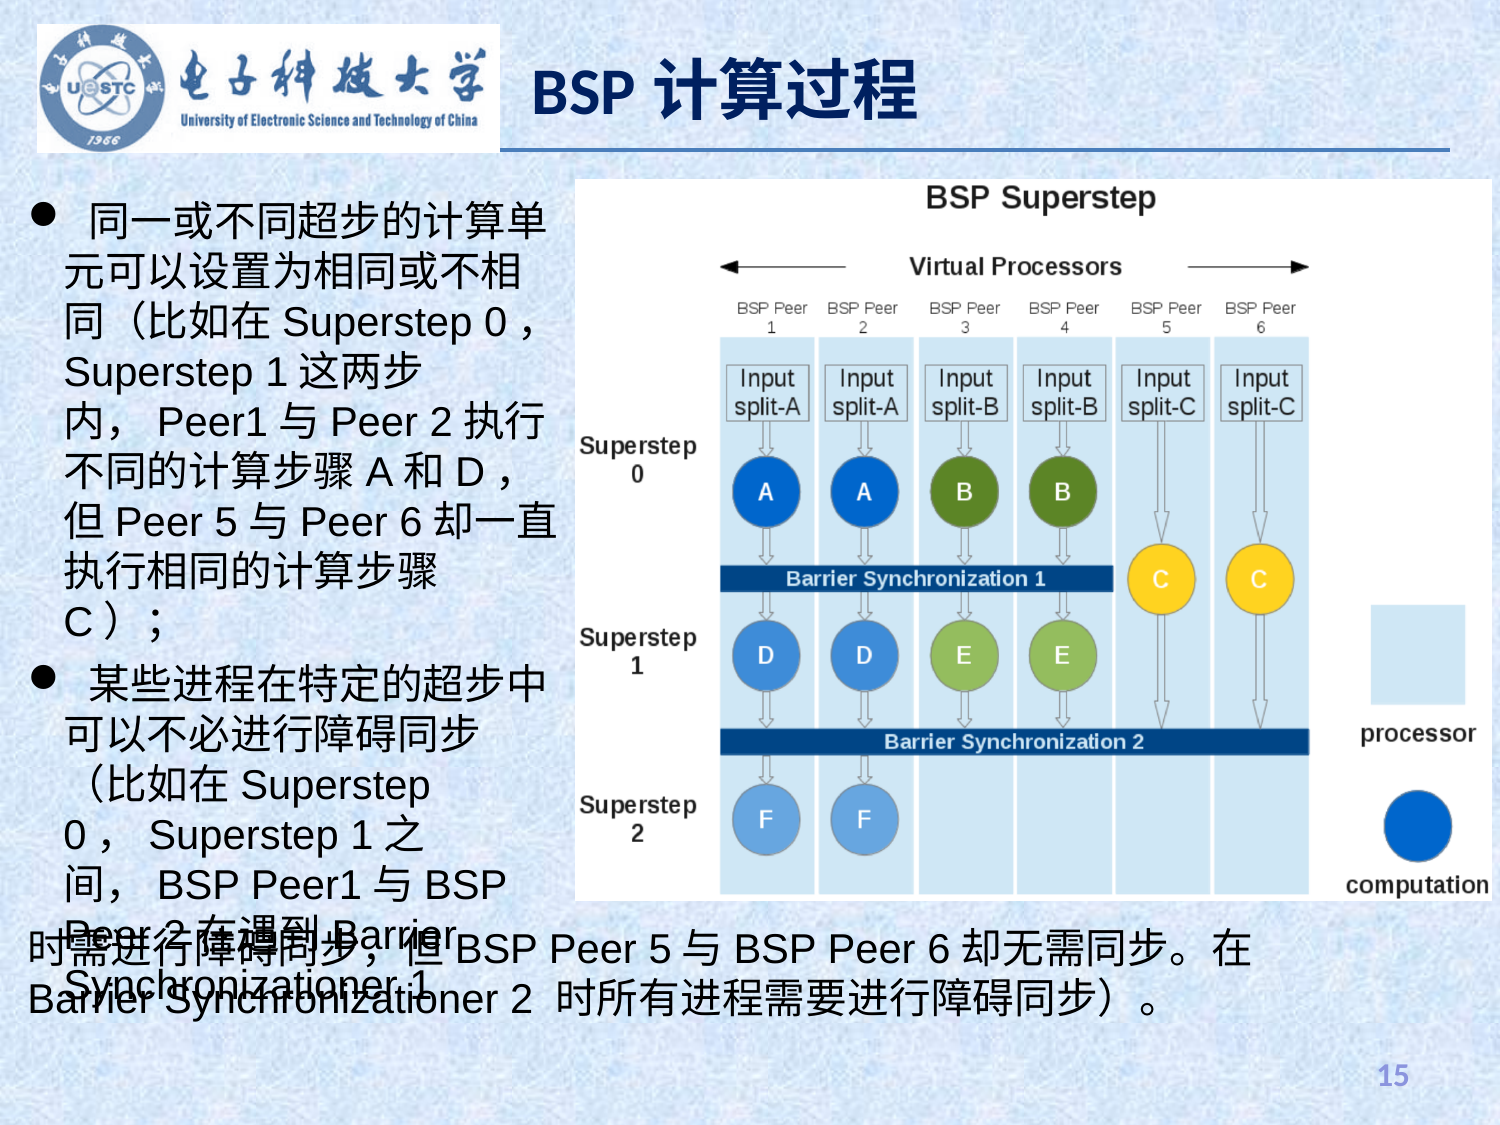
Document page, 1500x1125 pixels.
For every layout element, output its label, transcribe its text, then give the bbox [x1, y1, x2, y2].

text_box 同一或不同超步的计算单元可以设置为相同或不相同（比如在Superstep 0，Superstep 1这两步内，Peer1与Peer 2执行不同的计算步骤A和D，但Peer 5与Peer 6却一直执行相同的计算步骤C）； 某些进程在特定的超步中可以不必进行障碍同步（比如在Superstep 0，Superstep 1之间，BSP Peer1与BSP Peer 2在遇到Barrier Synchronizationer 1 [13, 187, 575, 914]
slide_number 15 [1074, 1042, 1425, 1103]
picture [0, 0, 1500, 1125]
text_box 时需进行障碍同步，但BSP Peer 5与BSP Peer 6却无需同步。在Barrier Synchronizationer 2 时所有进程需要进行障碍同步）。 [12, 914, 1316, 1029]
text_box BSP计算过程 [517, 40, 1430, 136]
